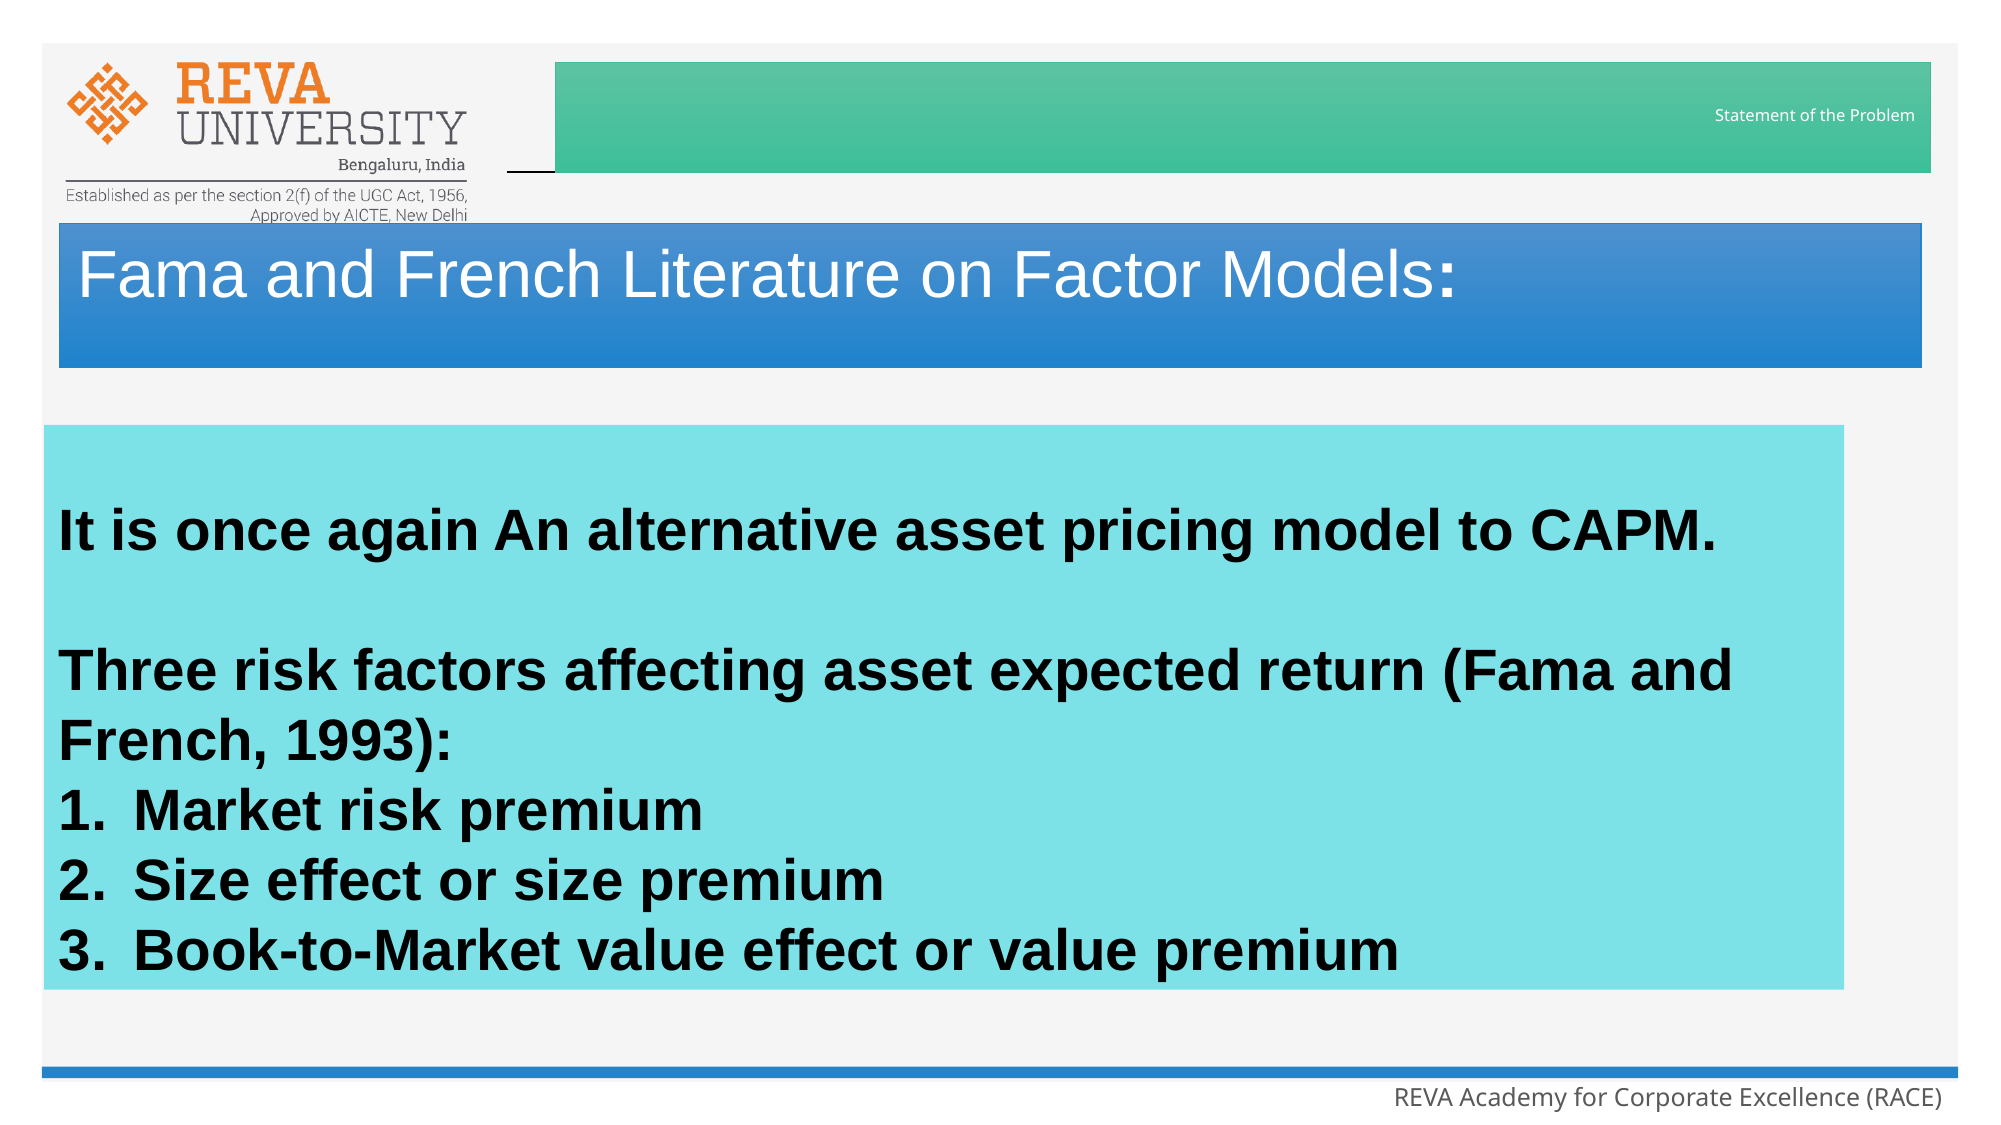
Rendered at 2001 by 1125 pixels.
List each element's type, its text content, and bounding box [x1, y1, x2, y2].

text_box Fama and French Literature on Factor Models: [59, 223, 1922, 368]
title Statement of the Problem [555, 62, 1931, 173]
text_box It is once again An alternative asset pricing model to CAPM. Three risk factors affecting asset expected return (Fama and French, 1993): Market risk premium Size effect or size premium Book-to-Market value effect or value premium [44, 424, 1845, 990]
picture [65, 62, 467, 223]
